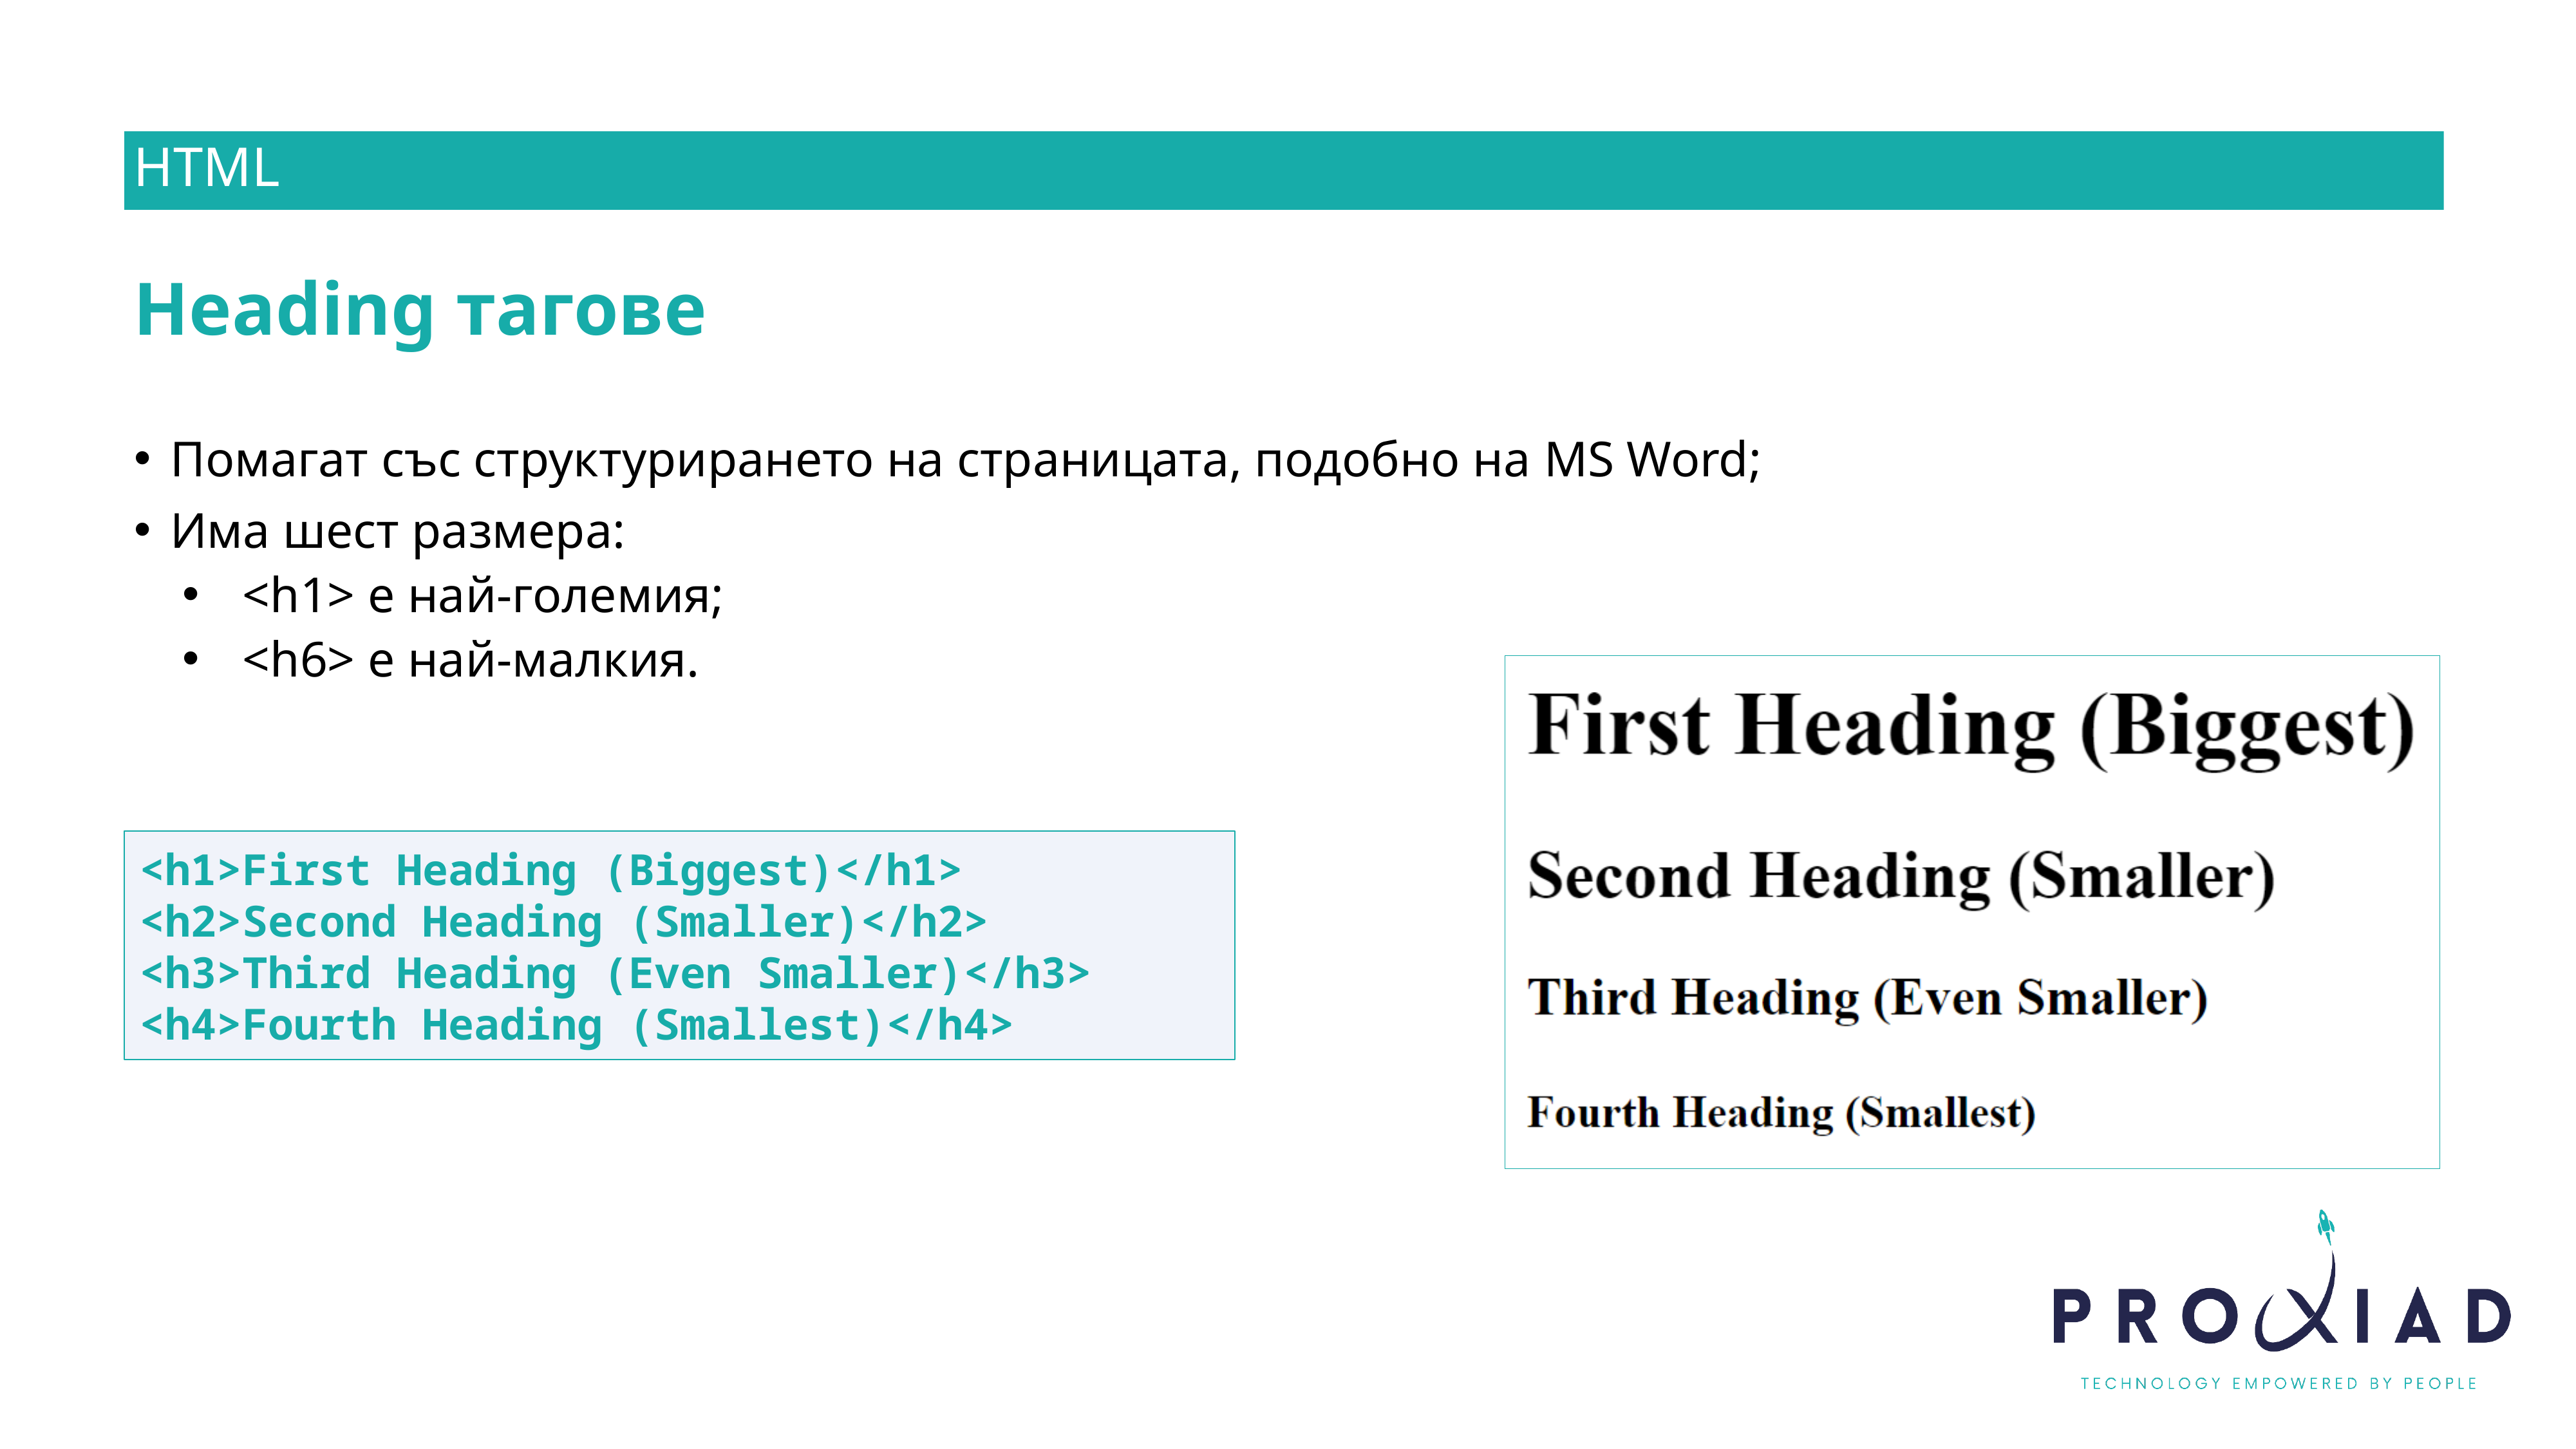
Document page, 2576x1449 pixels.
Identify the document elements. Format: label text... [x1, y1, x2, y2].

text_box Heading тагове [124, 268, 2440, 359]
picture [1504, 655, 2576, 1449]
text_box HTML [124, 131, 2444, 207]
text_box <h1>First Heading (Biggest)</h1> <h2>Second Heading (Smaller)</h2> <h3>Third Heading (Even Smaller)</h3> <h4>Fourth Heading (Smallest)</h4> [124, 831, 1235, 1060]
text_box Помагат със структурирането на страницата, подобно на MS Word; Има шест размера: <h1> е най-големия; <h6> е най-малкия. [124, 423, 2440, 998]
